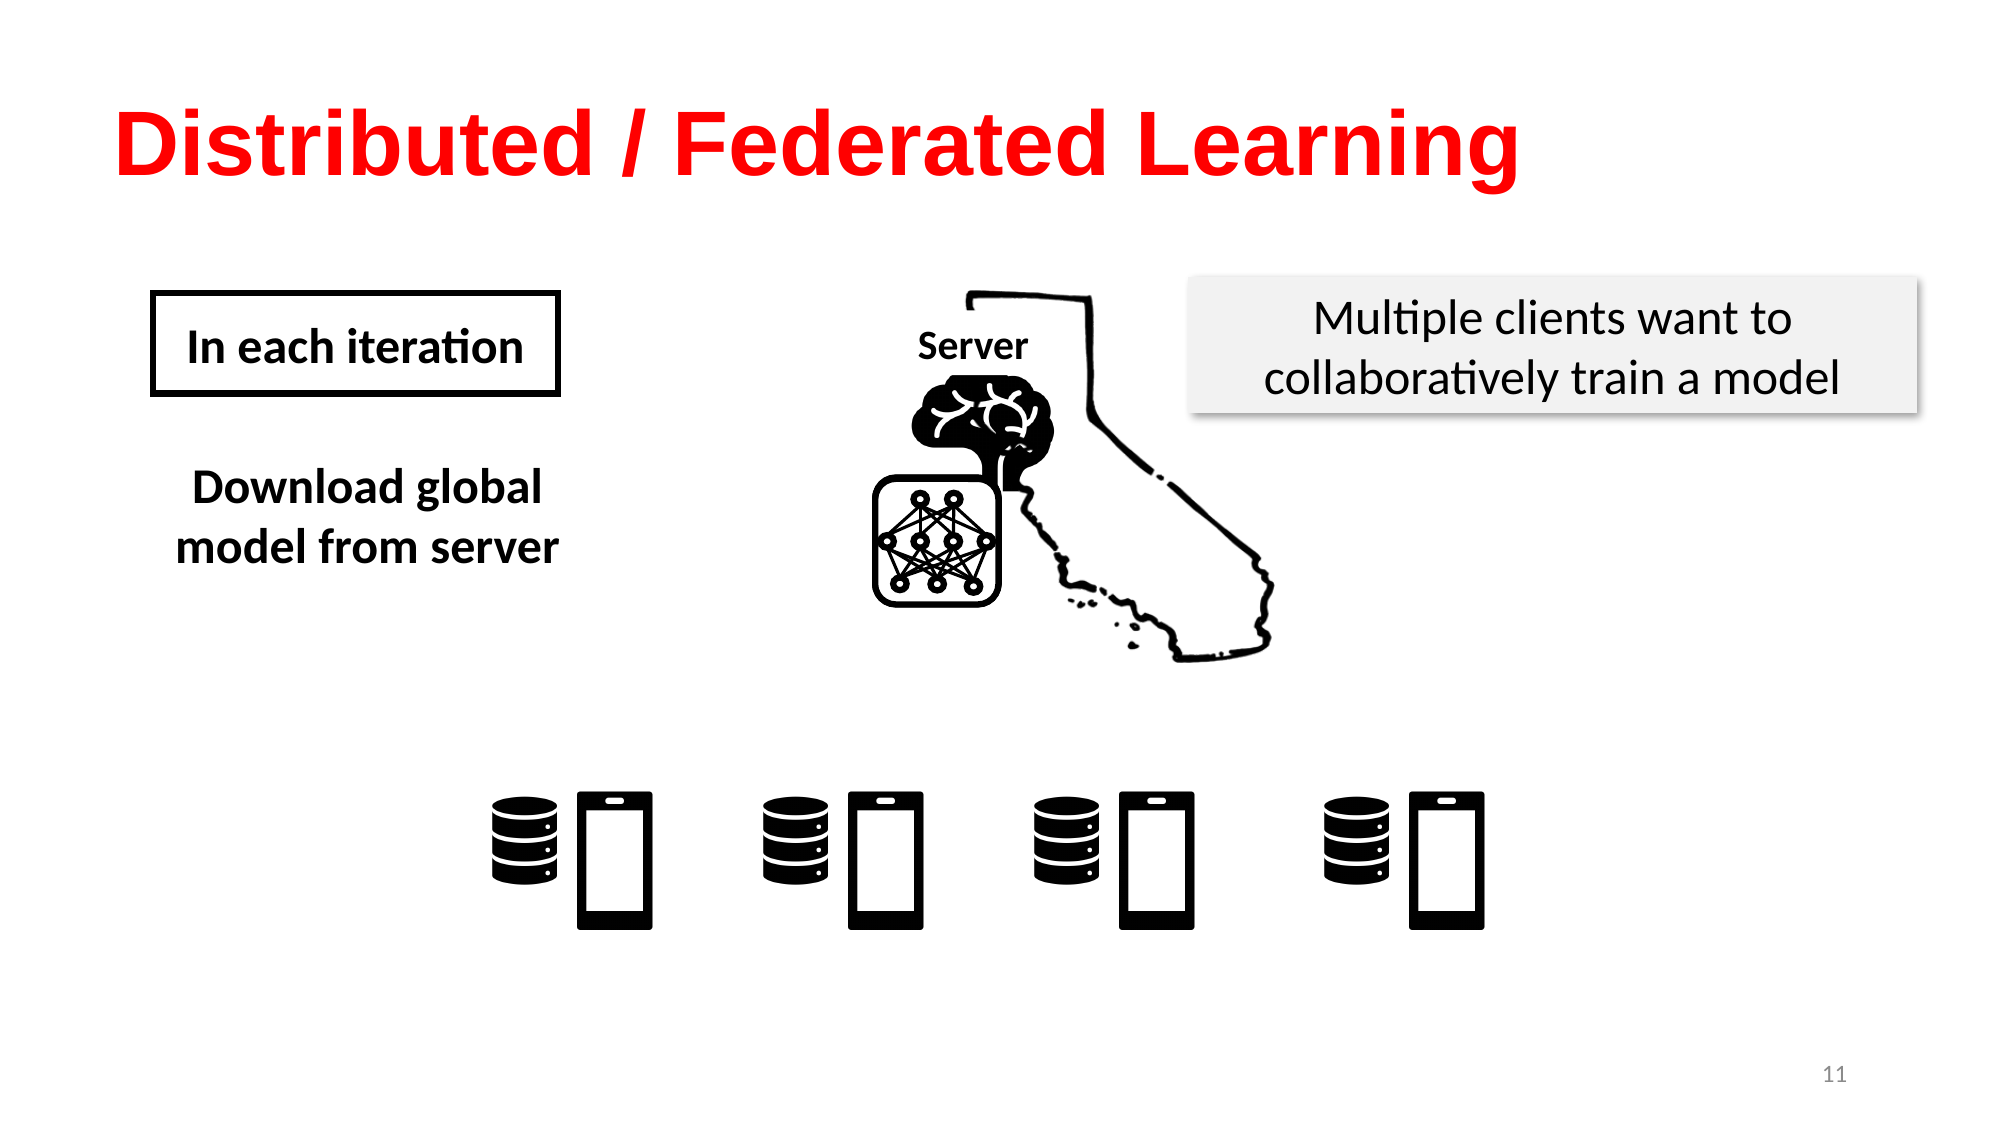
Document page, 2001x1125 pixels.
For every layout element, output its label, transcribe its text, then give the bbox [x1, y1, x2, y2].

title Distributed / Federated Learning [98, 37, 1824, 255]
text_box In each iteration [152, 292, 559, 394]
text_box Multiple clients want to collaboratively train a model [1188, 277, 1917, 413]
picture [740, 785, 961, 936]
text_box Download global model from server [115, 480, 621, 547]
slide_number 11 [1412, 1042, 1863, 1103]
picture [469, 785, 690, 936]
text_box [875, 478, 999, 605]
picture [1301, 785, 1522, 936]
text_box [898, 290, 1275, 663]
picture [1011, 785, 1232, 936]
